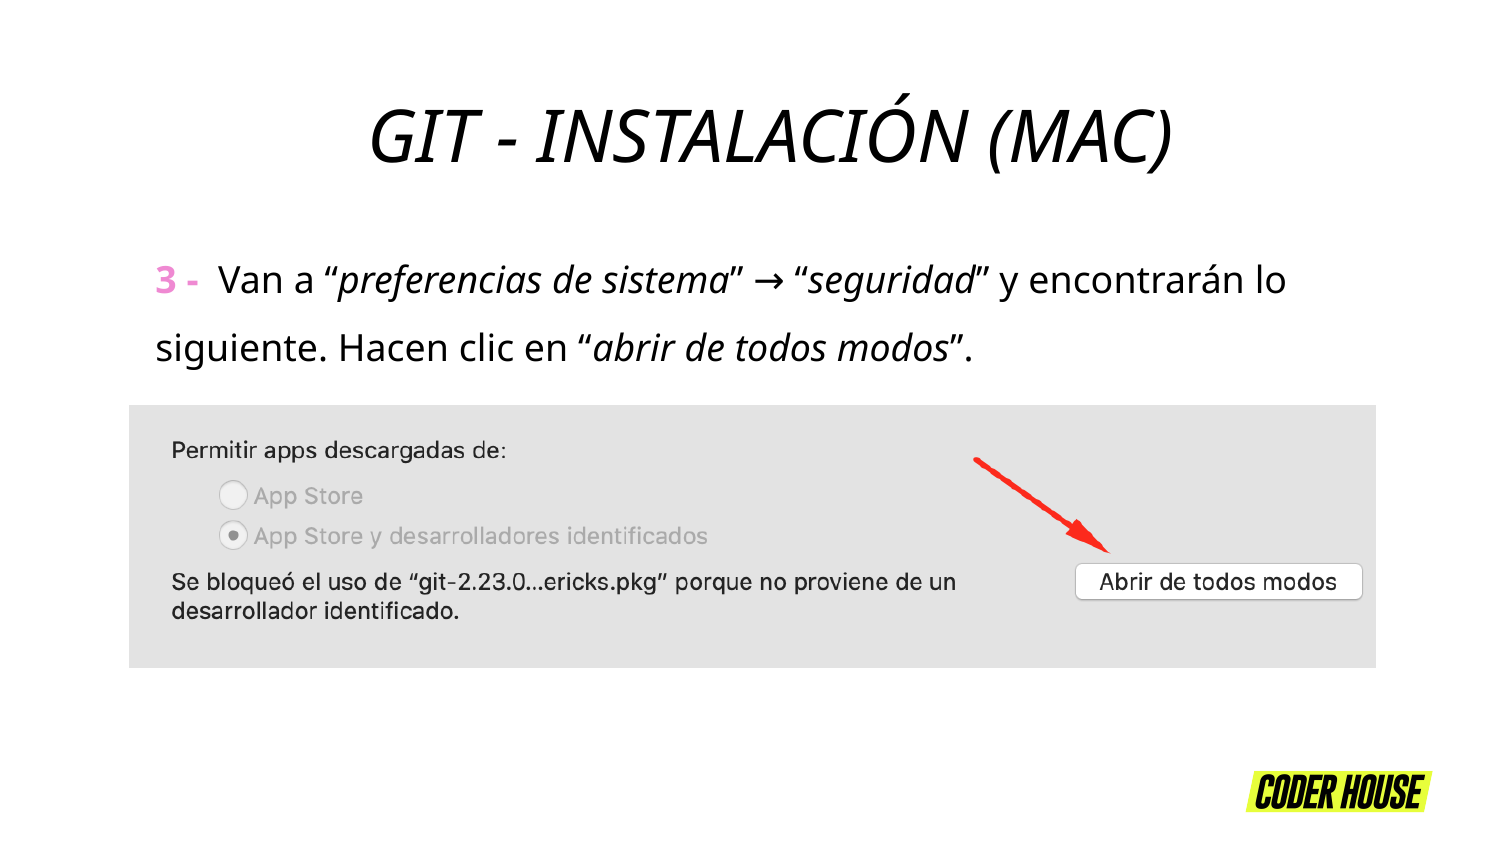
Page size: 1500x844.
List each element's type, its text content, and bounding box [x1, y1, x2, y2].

picture [128, 404, 1376, 668]
picture [1241, 764, 1437, 819]
text_box GIT - INSTALACIÓN (MAC) [177, 61, 1364, 176]
text_box 3 - Van a “preferencias de sistema” → “seguridad” y encontrarán lo siguiente. Hacen clic en “abrir de todos modos”. [140, 218, 1366, 334]
